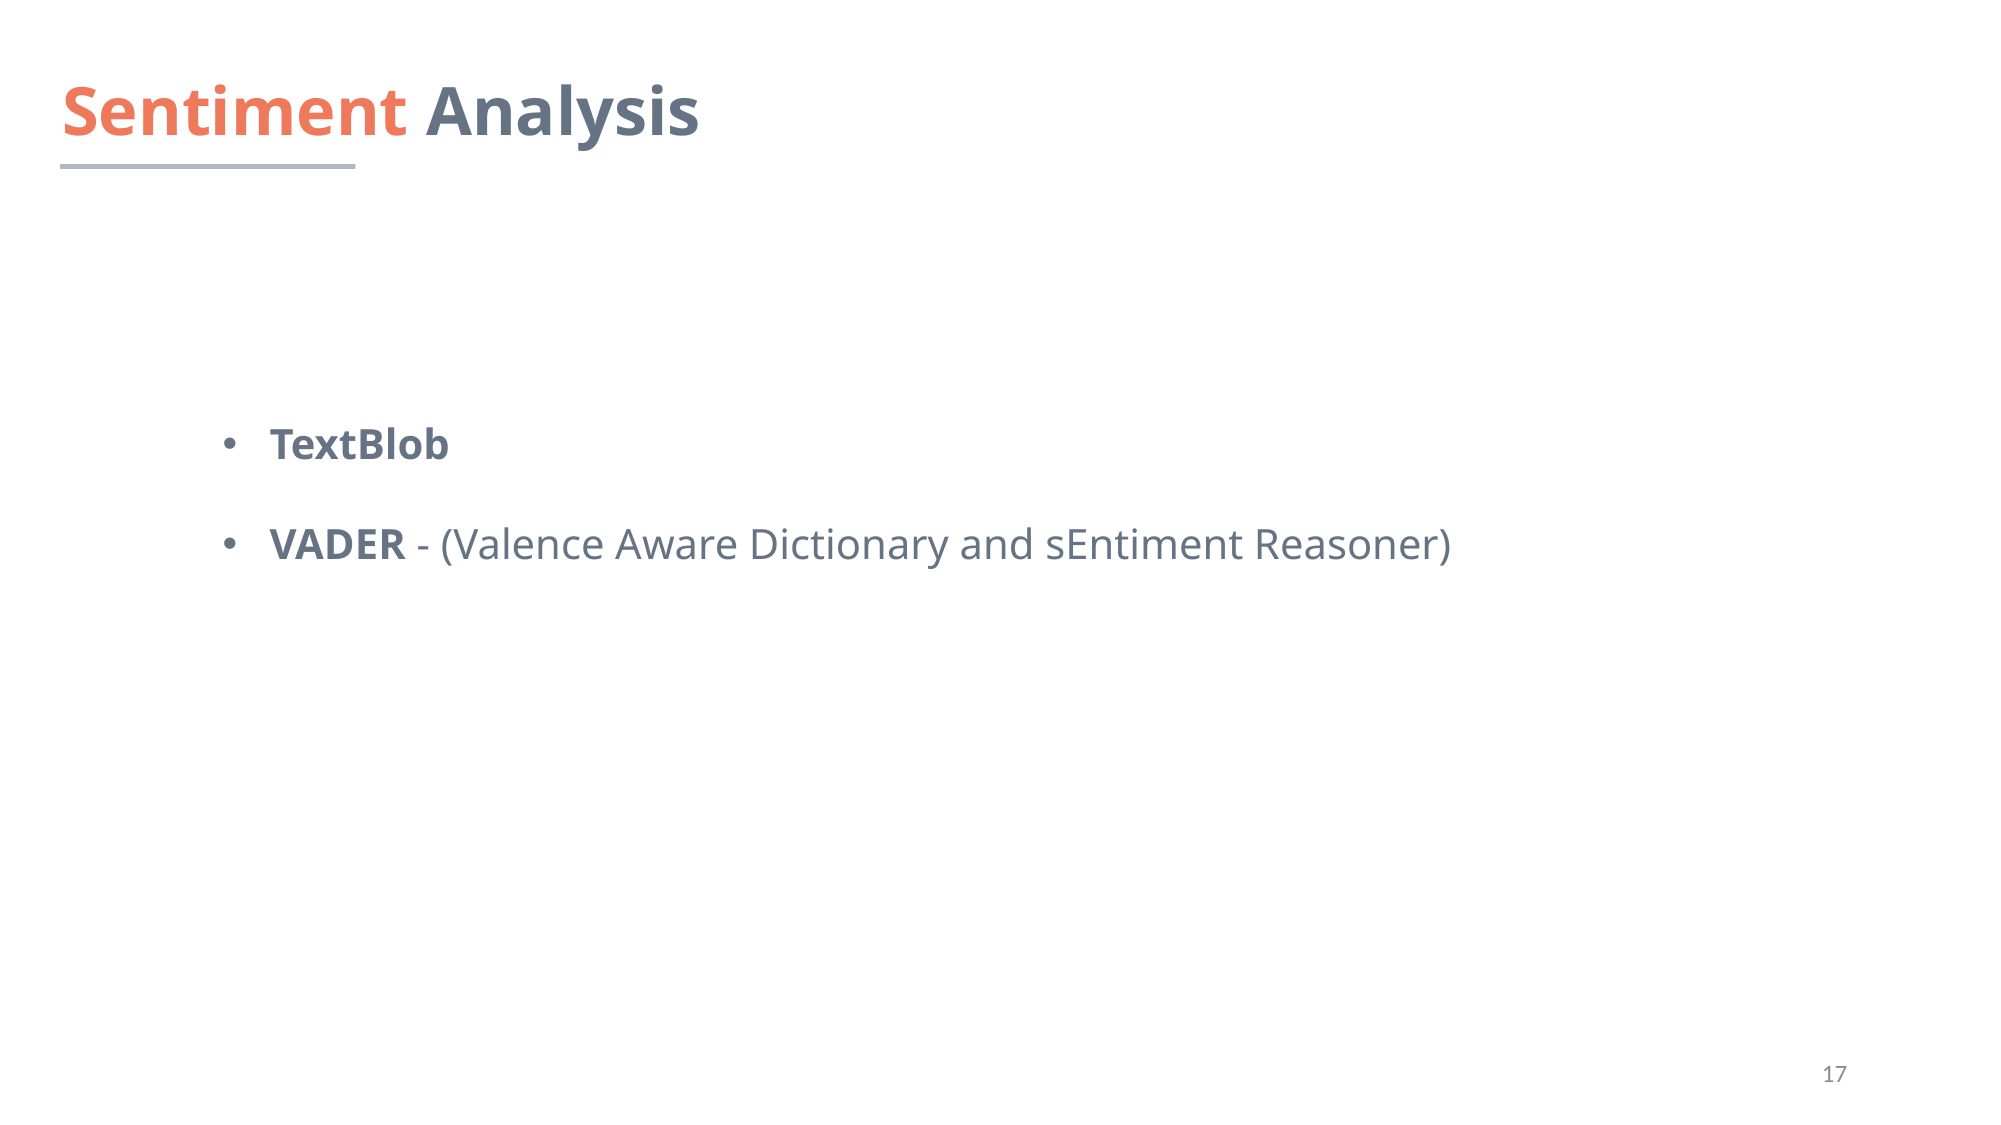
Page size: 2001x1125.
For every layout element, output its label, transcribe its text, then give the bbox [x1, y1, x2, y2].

text_box TextBlob VADER - (Valence Aware Dictionary and sEntiment Reasoner) [207, 360, 1578, 576]
text_box [60, 164, 356, 169]
text_box Sentiment Analysis [47, 63, 880, 162]
slide_number 17 [1412, 1042, 1863, 1103]
